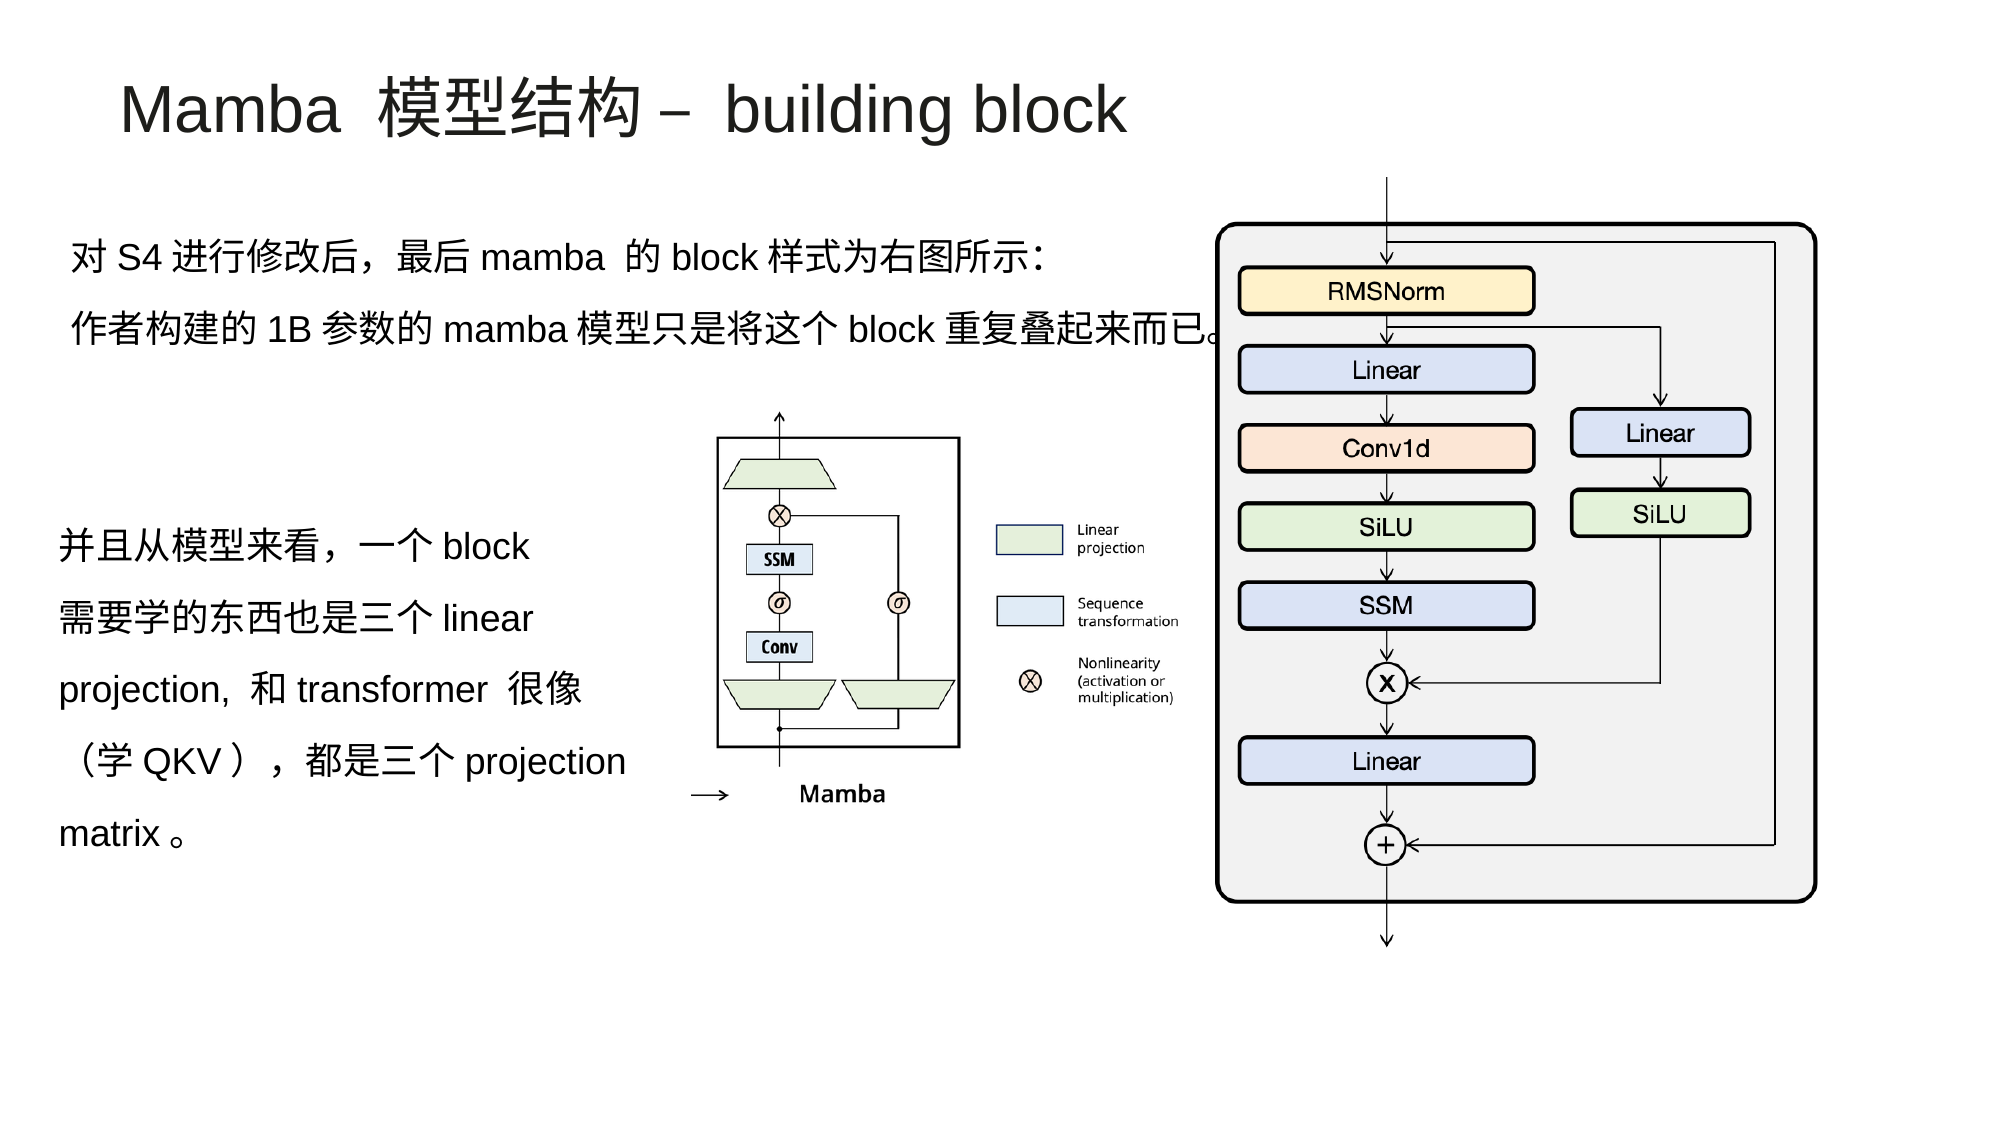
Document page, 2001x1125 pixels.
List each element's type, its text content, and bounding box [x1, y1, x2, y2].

text_box 并且从模型来看，一个block 需要学的东西也是三个linear projection, 和transformer 很像（学QKV），都是三个projection matrix。 [58, 495, 642, 854]
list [1215, 177, 1818, 948]
text_box 对S4进行修改后，最后mamba 的block样式为右图所示： 作者构建的1B参数的mamba模型只是将这个block重复叠起来而已。 [70, 206, 1215, 350]
picture [691, 362, 1199, 822]
subtitle Mamba 模型结构 – building block [119, 74, 1882, 238]
